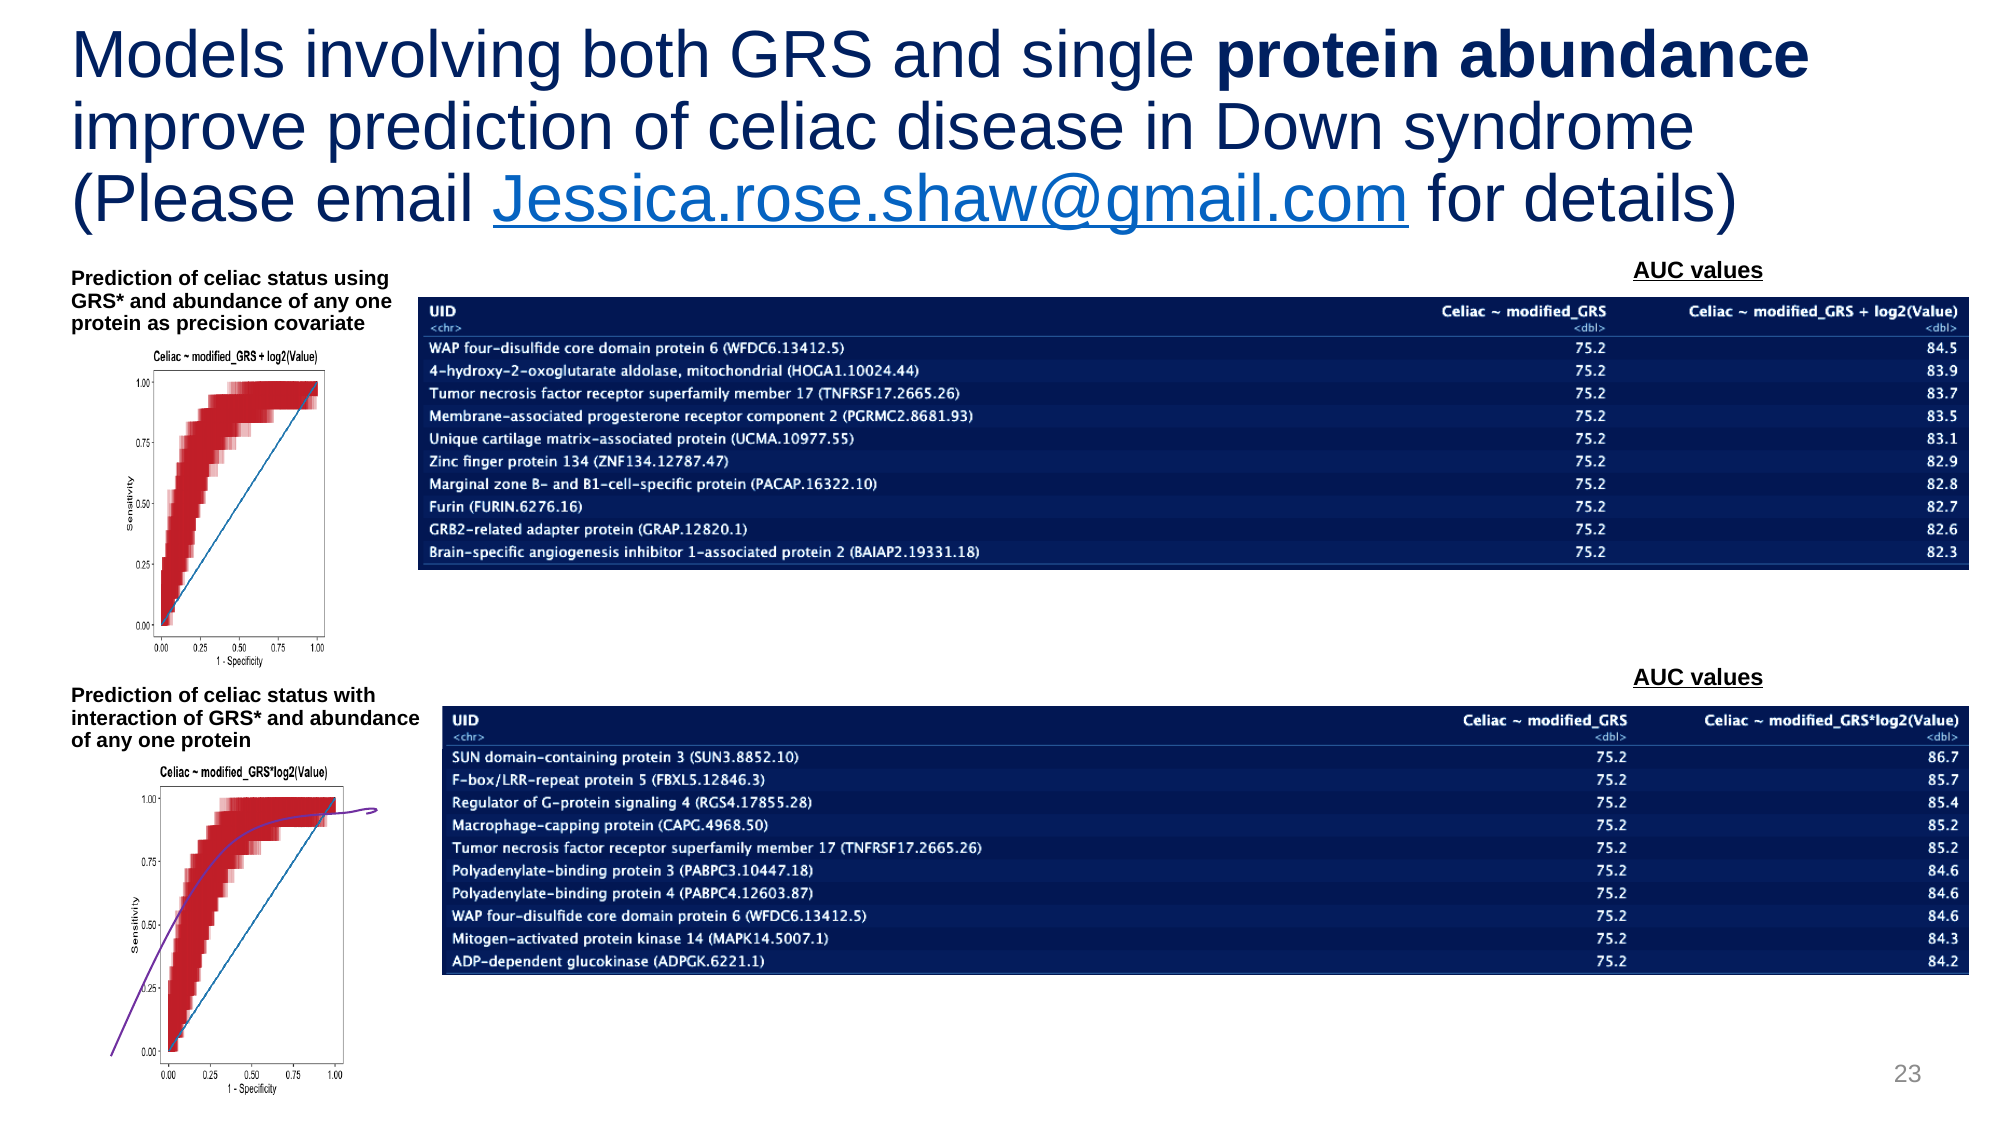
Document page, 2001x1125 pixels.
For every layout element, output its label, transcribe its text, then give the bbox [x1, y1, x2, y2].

slide_number 23 [1412, 1042, 1937, 1103]
picture [443, 706, 1969, 976]
text_box AUC values [1471, 251, 1925, 292]
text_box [55, 260, 419, 673]
text_box AUC values [1471, 657, 1925, 699]
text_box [55, 677, 443, 1101]
title Models involving both GRS and single protein abundance improve prediction of celiac disease in Down syndrome (Please email Jessica.rose.shaw@gmail.com for details) [55, 62, 1863, 193]
picture [418, 297, 1969, 570]
